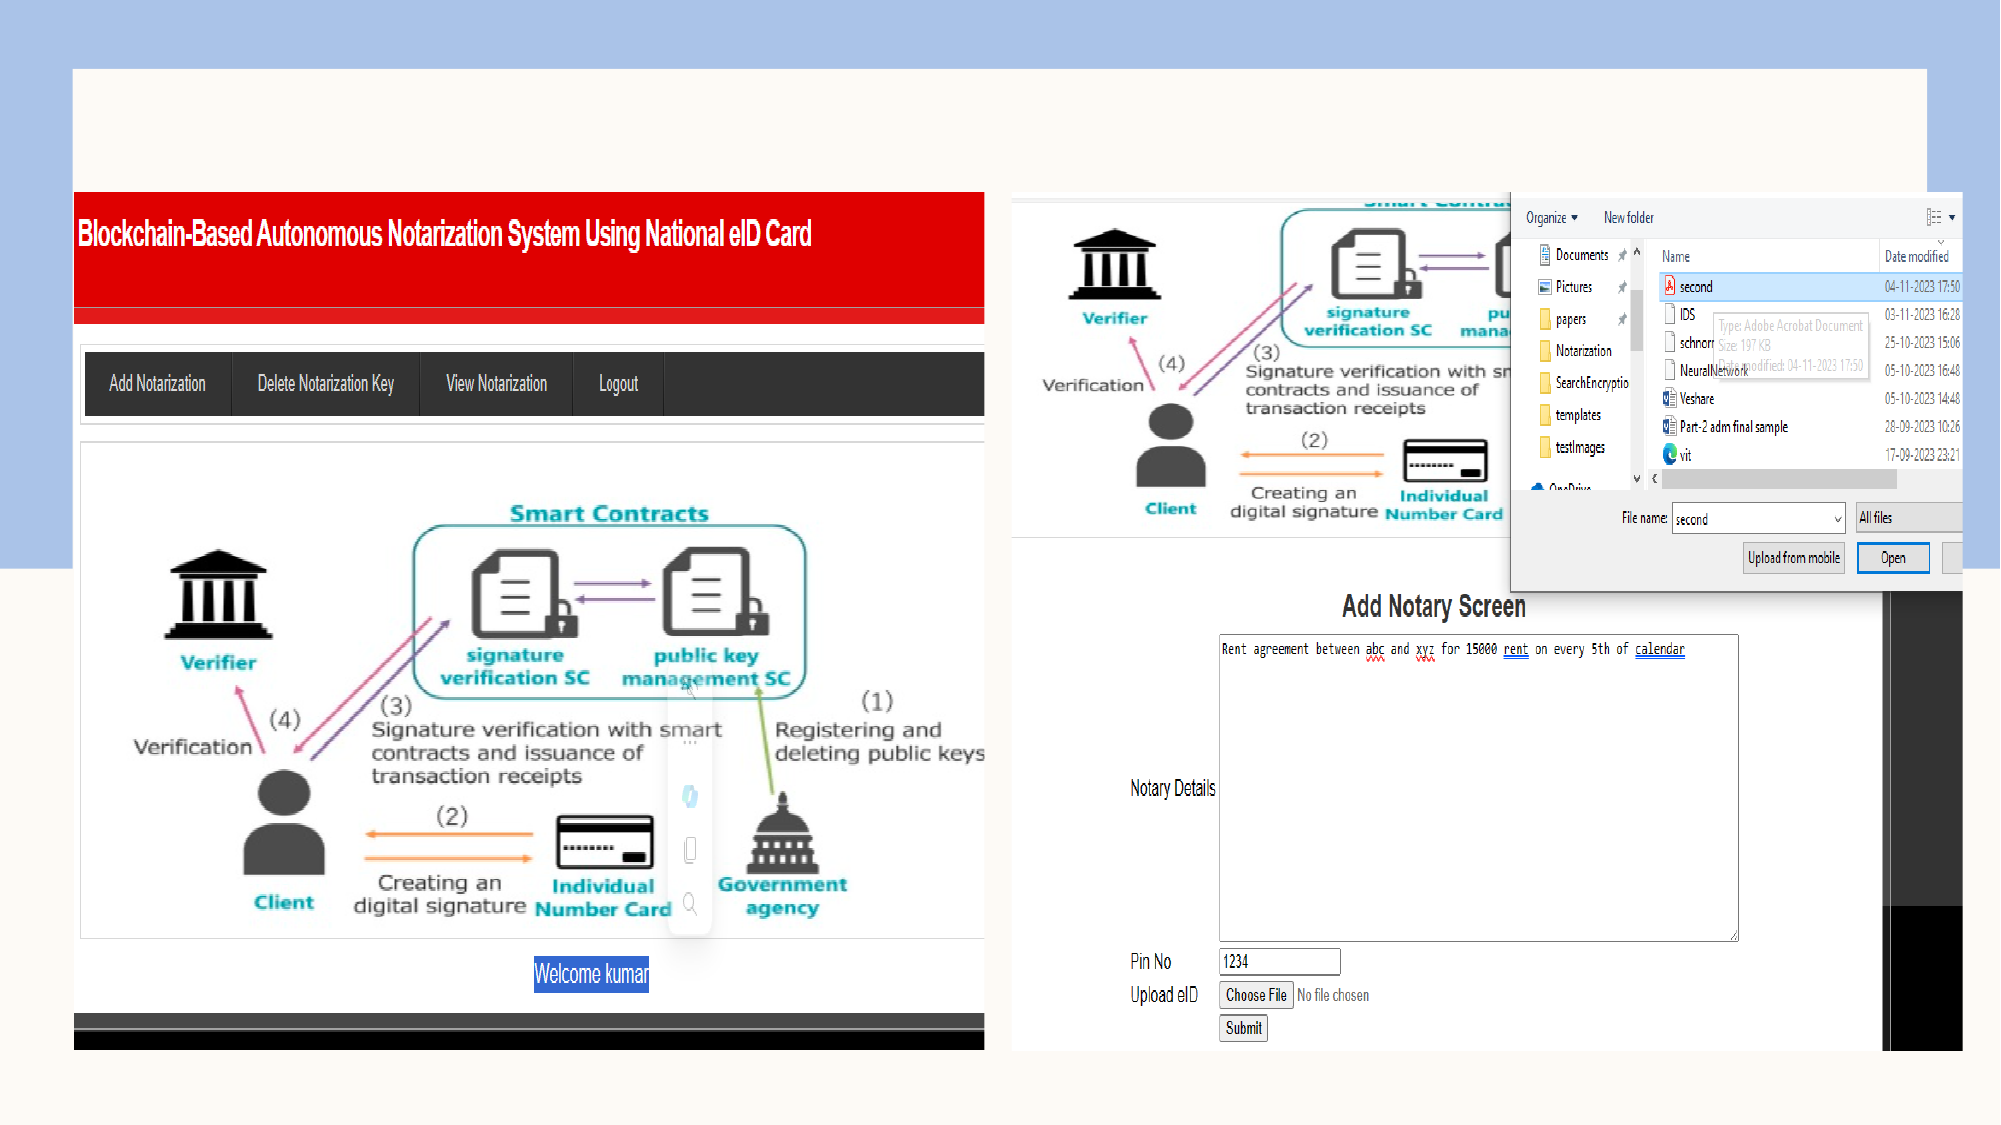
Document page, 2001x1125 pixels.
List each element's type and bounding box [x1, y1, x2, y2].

picture [1011, 192, 1963, 1051]
picture [74, 192, 985, 1050]
